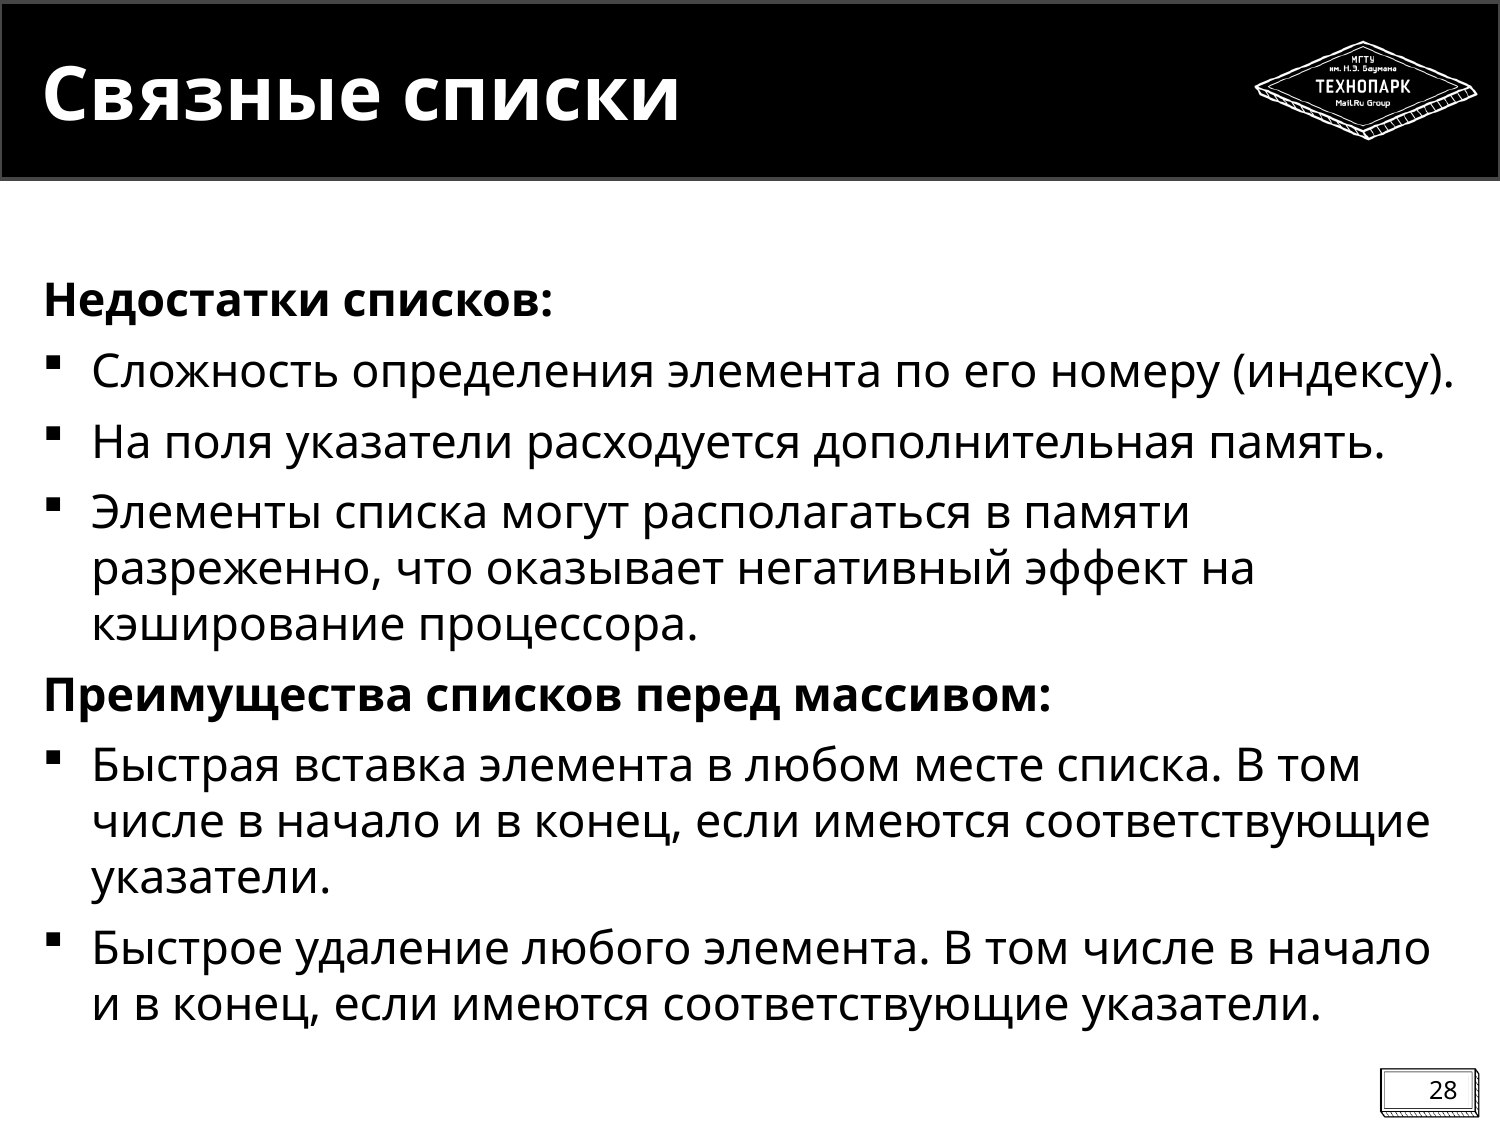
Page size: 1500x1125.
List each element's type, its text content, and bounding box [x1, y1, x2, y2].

slide_number 28 [1130, 1069, 1473, 1114]
title Связные списки [26, 15, 1250, 166]
picture [1250, 19, 1492, 162]
list Недостатки списков: Сложность определения элемента по его номеру (индексу). На поля указатели расходуется дополнительная память. Элементы списка могут располагаться в памяти разреженно, что оказывает негативный эффект на кэширование процессора. Преимущества списков перед массивом: Быстрая вставка элемента в любом месте списка. В том числе в начало и в конец, если имеются соответствующие указатели. Быстрое удаление любого элемента. В том числе в начало и в конец, если имеются соответствующие указатели. [27, 262, 1475, 1050]
picture [1366, 1060, 1495, 1125]
